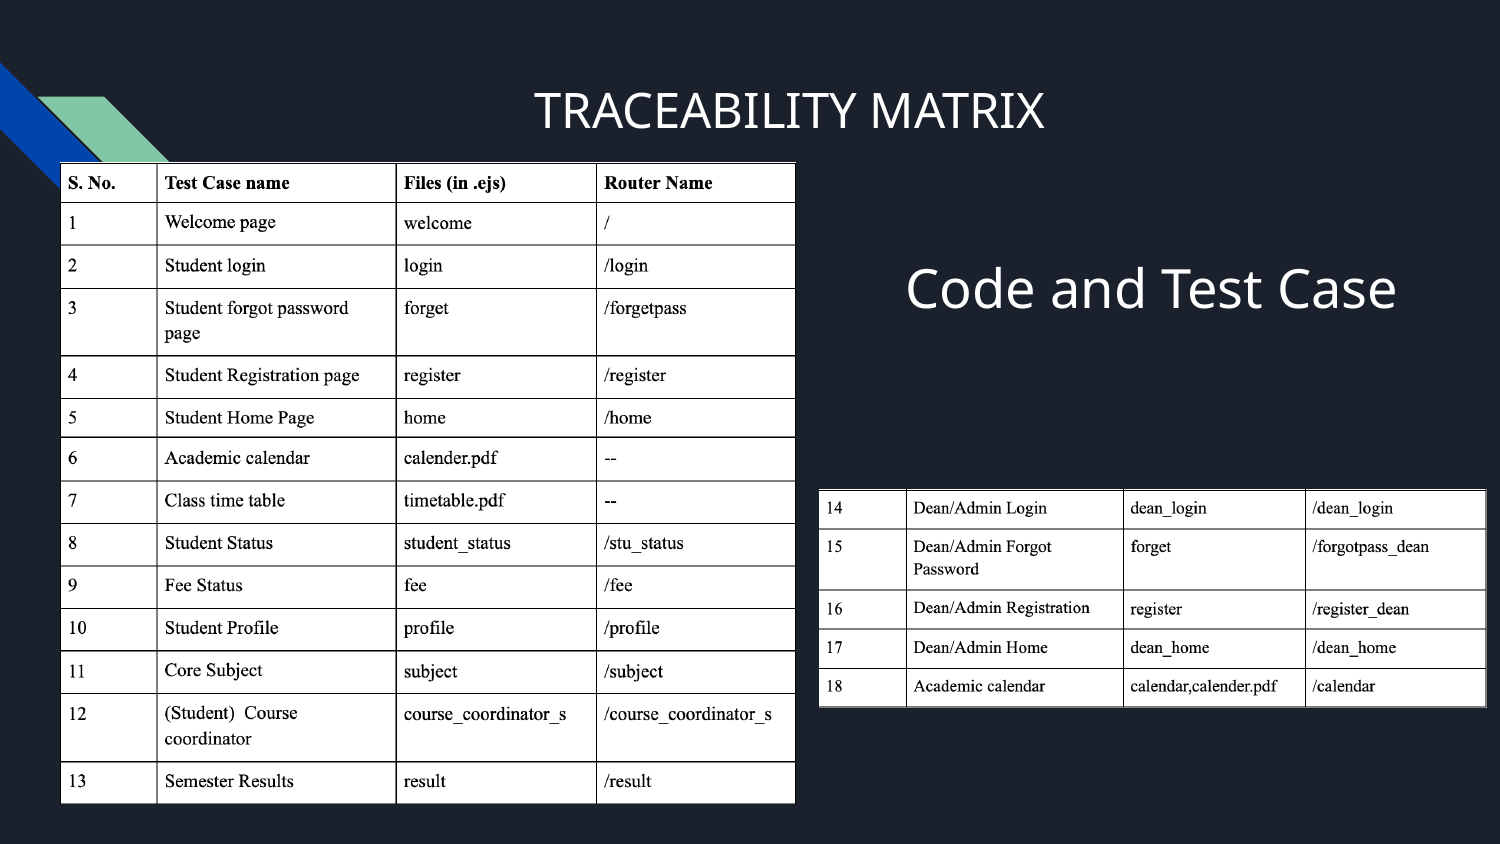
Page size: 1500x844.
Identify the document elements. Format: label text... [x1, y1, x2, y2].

text_box Code and Test Case [890, 239, 1417, 335]
picture [819, 489, 1487, 708]
picture [59, 162, 796, 804]
title TRACEABILITY MATRIX [212, 64, 1368, 154]
